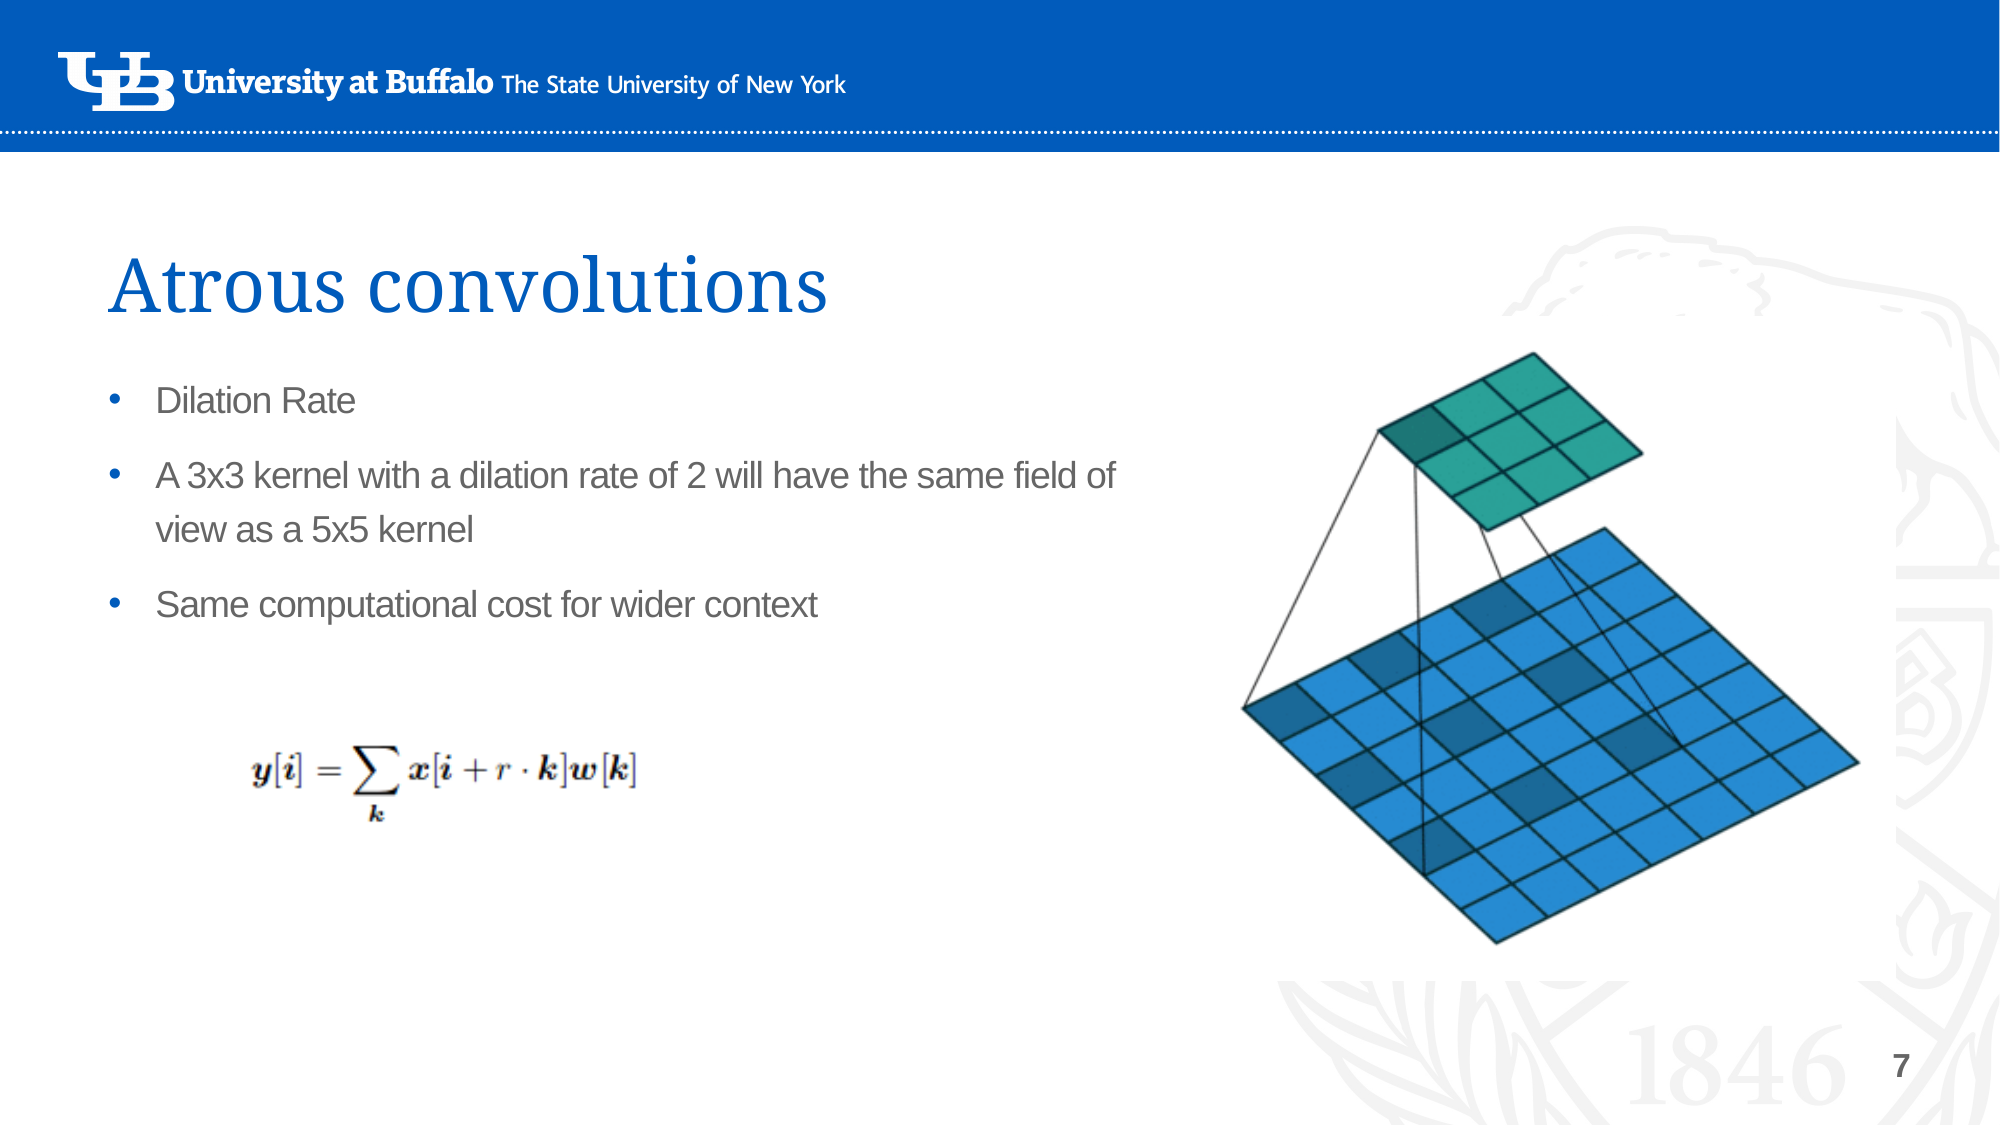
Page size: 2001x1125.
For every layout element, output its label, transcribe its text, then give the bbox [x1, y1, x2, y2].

picture [0, 0, 2000, 1125]
title Atrous convolutions [93, 216, 1819, 335]
list Dilation Rate A 3x3 kernel with a dilation rate of 2 will have the same field of view as a 5x5 kernel Same computational cost for wider context [93, 359, 1144, 981]
